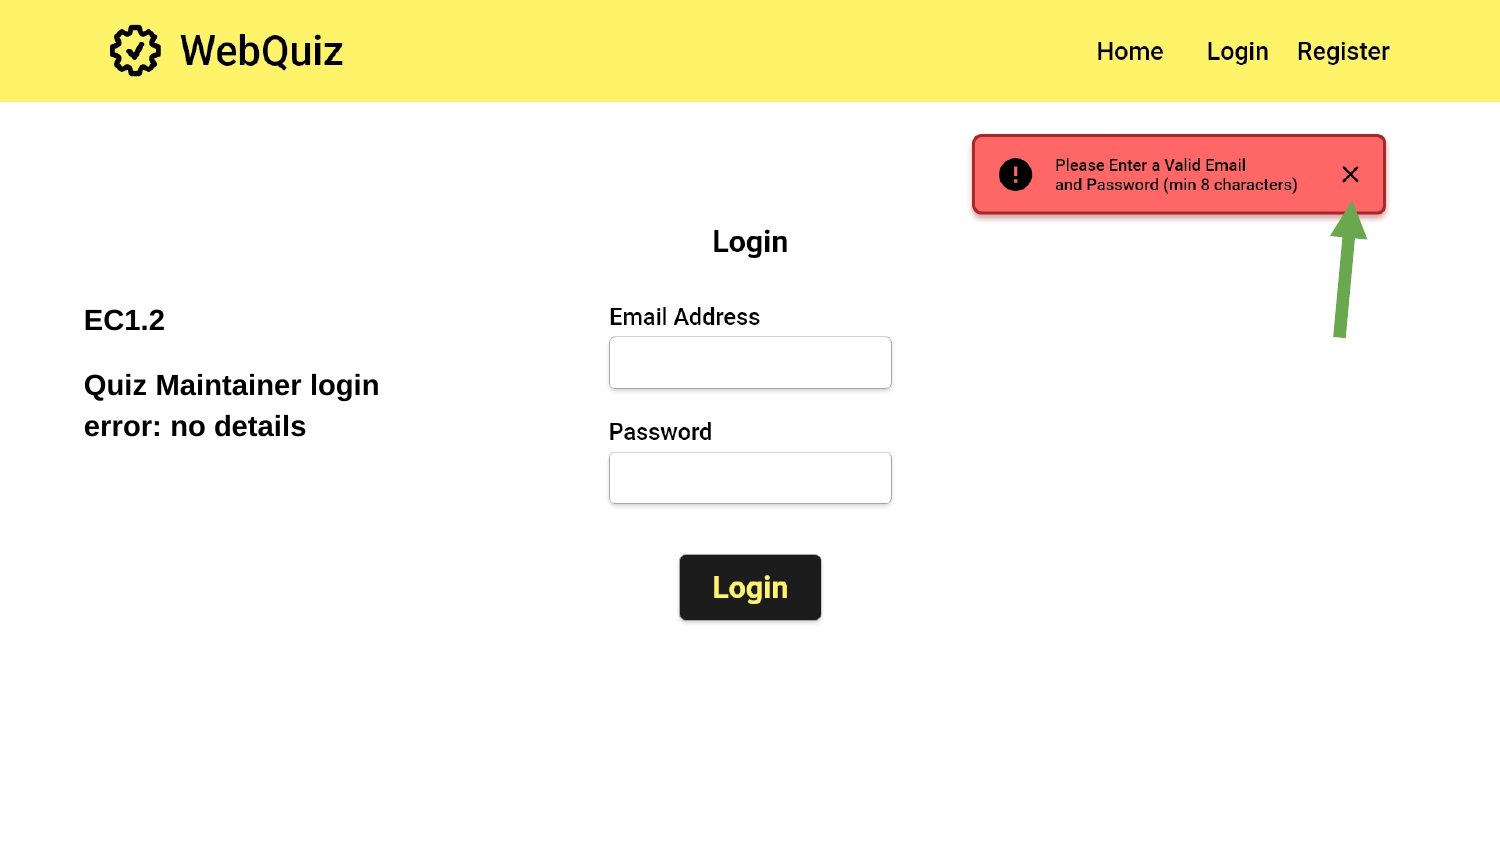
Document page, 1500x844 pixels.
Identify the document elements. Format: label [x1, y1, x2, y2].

picture [0, 0, 1500, 844]
text_box [1339, 200, 1353, 338]
